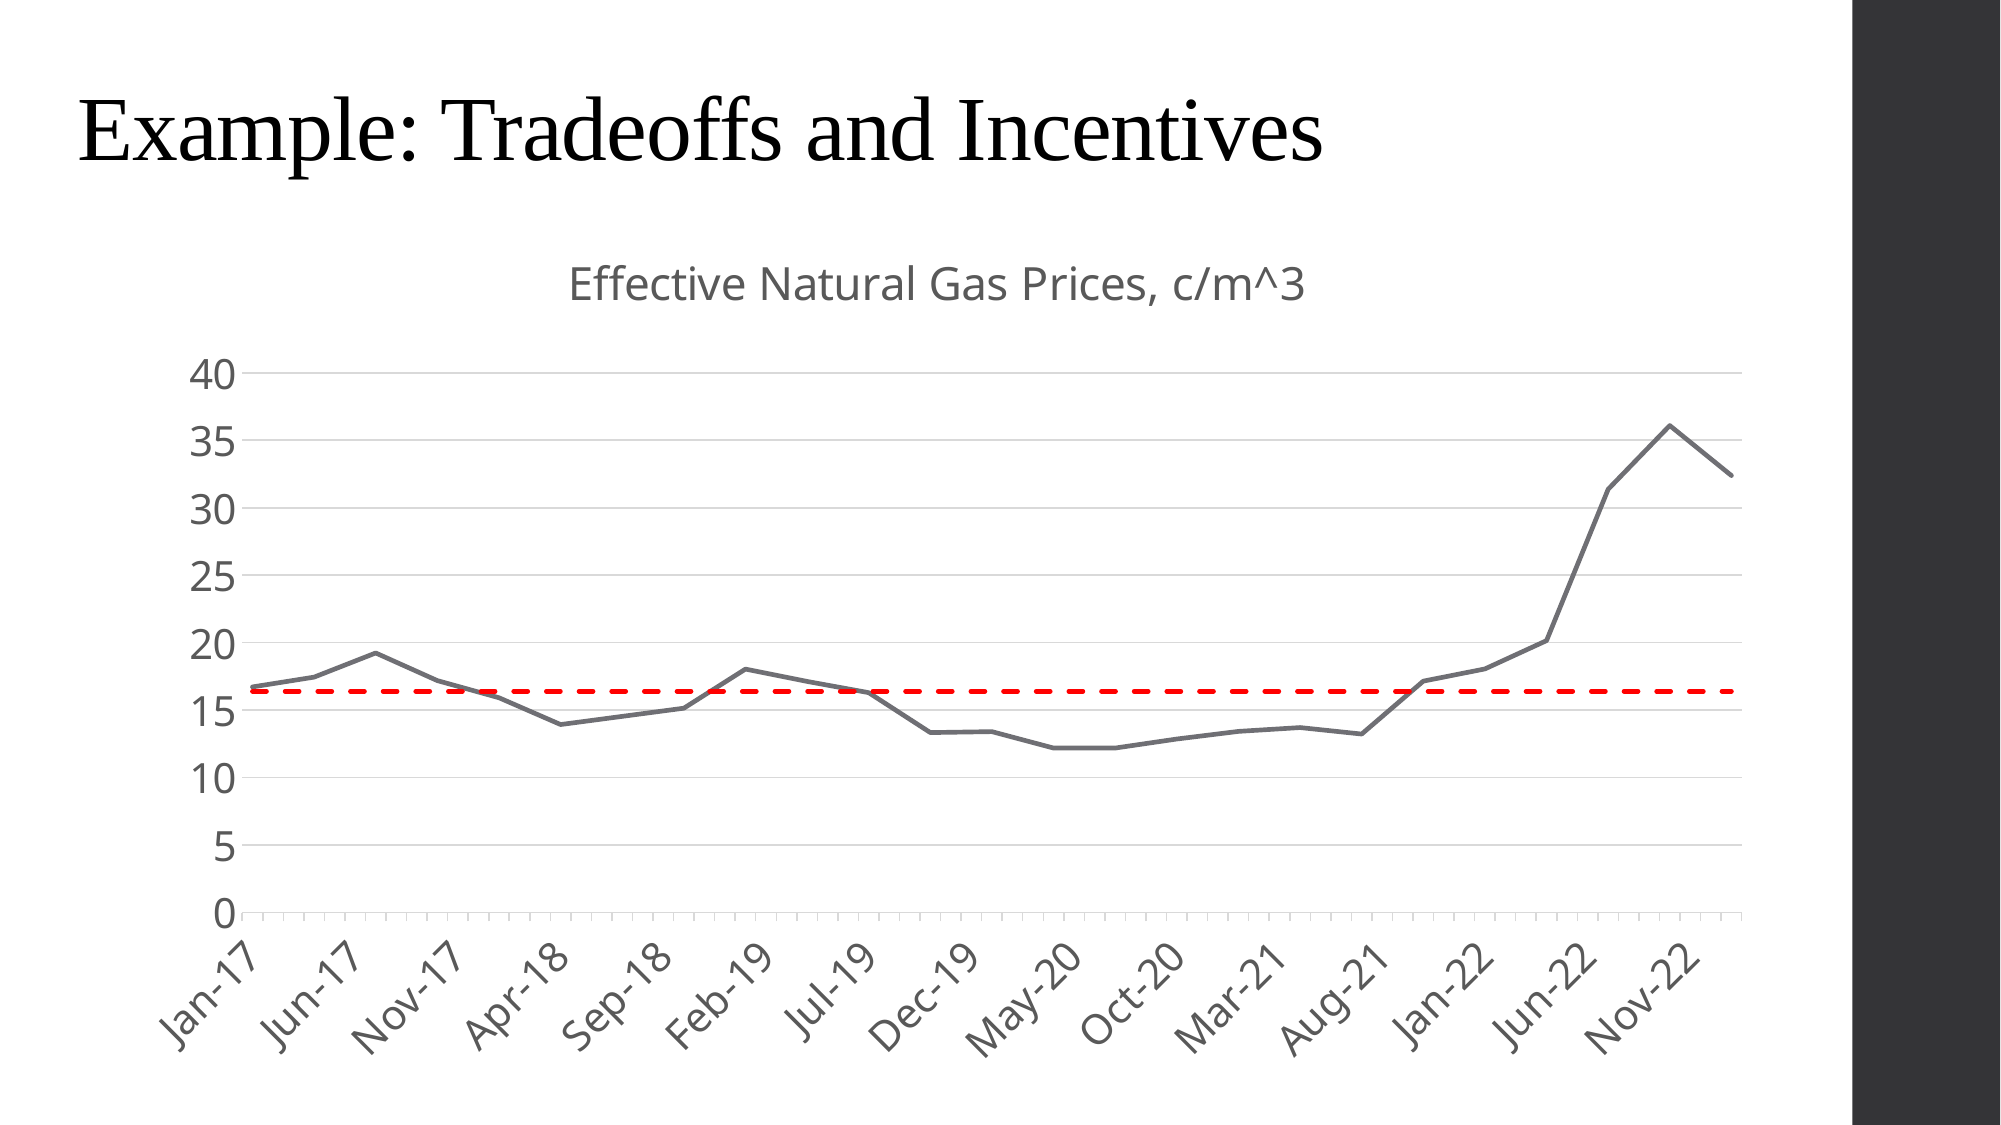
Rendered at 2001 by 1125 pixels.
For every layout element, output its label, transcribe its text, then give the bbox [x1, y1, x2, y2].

chart [112, 212, 1776, 1088]
text_box Example: Tradeoffs and Incentives [62, 60, 1797, 188]
